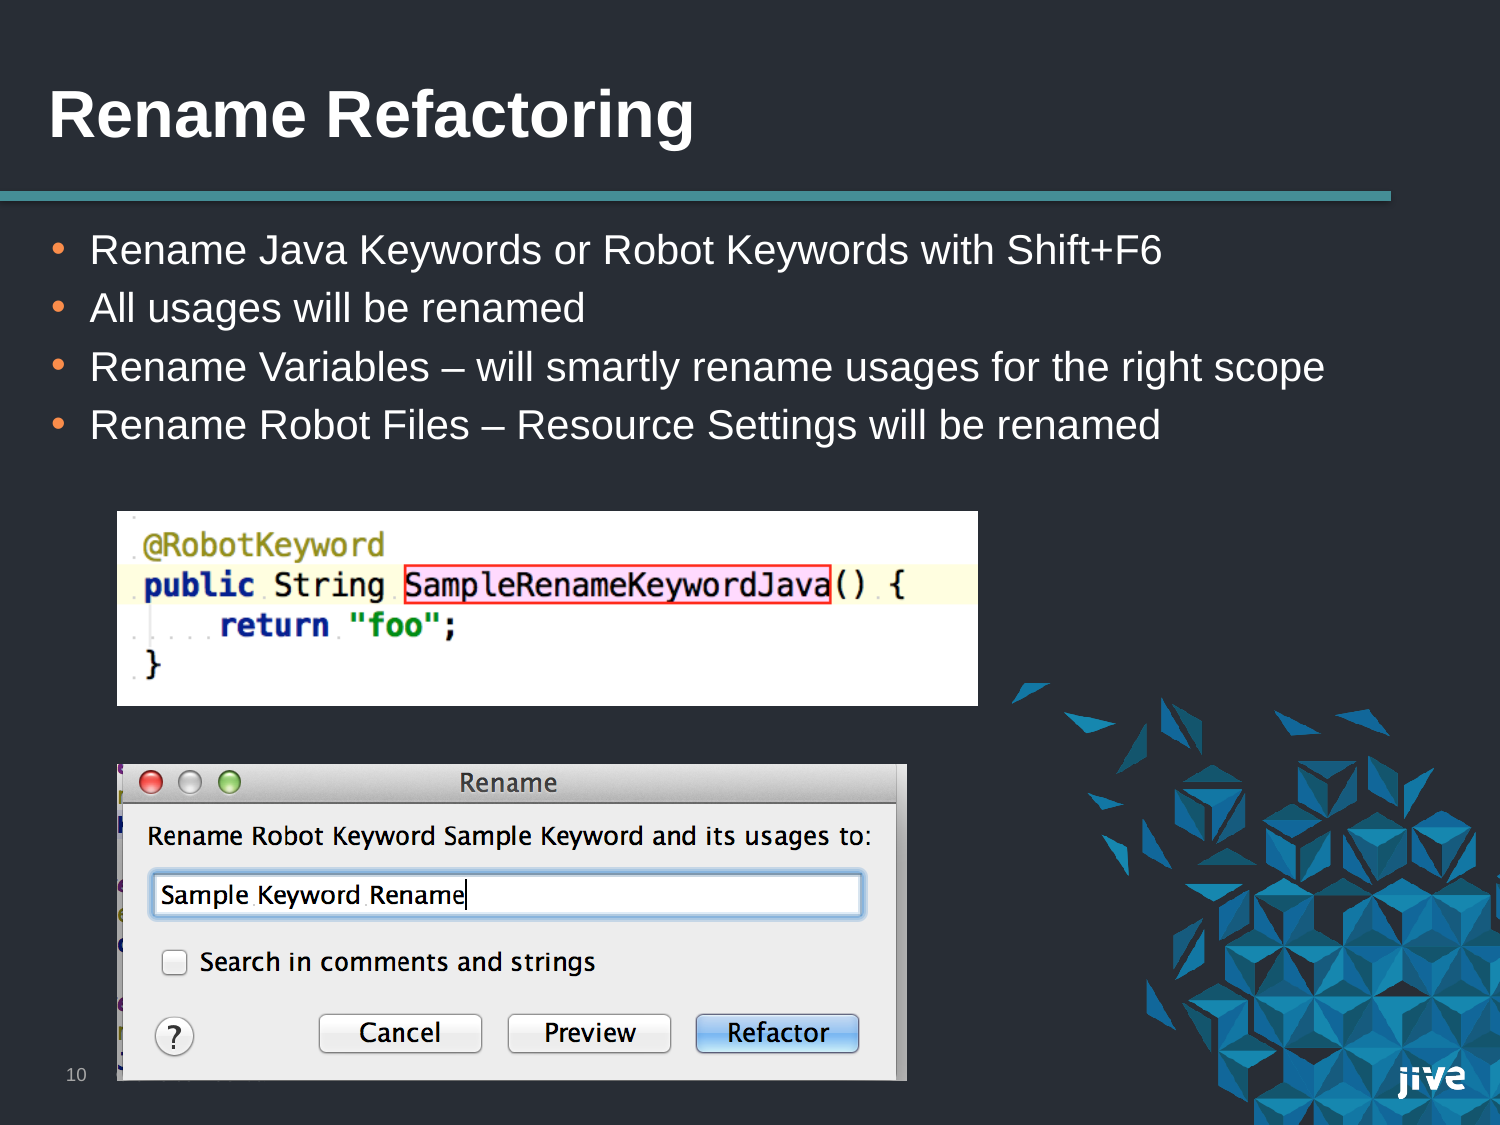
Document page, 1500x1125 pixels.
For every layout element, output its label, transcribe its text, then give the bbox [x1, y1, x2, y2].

list Rename Java Keywords or Robot Keywords with Shift+F6 All usages will be renamed Rename Variables – will smartly rename usages for the right scope Rename Robot Files – Resource Settings will be renamed [36, 222, 1394, 813]
picture [117, 764, 908, 1081]
picture [117, 511, 978, 706]
title Rename Refactoring [33, 26, 1425, 196]
